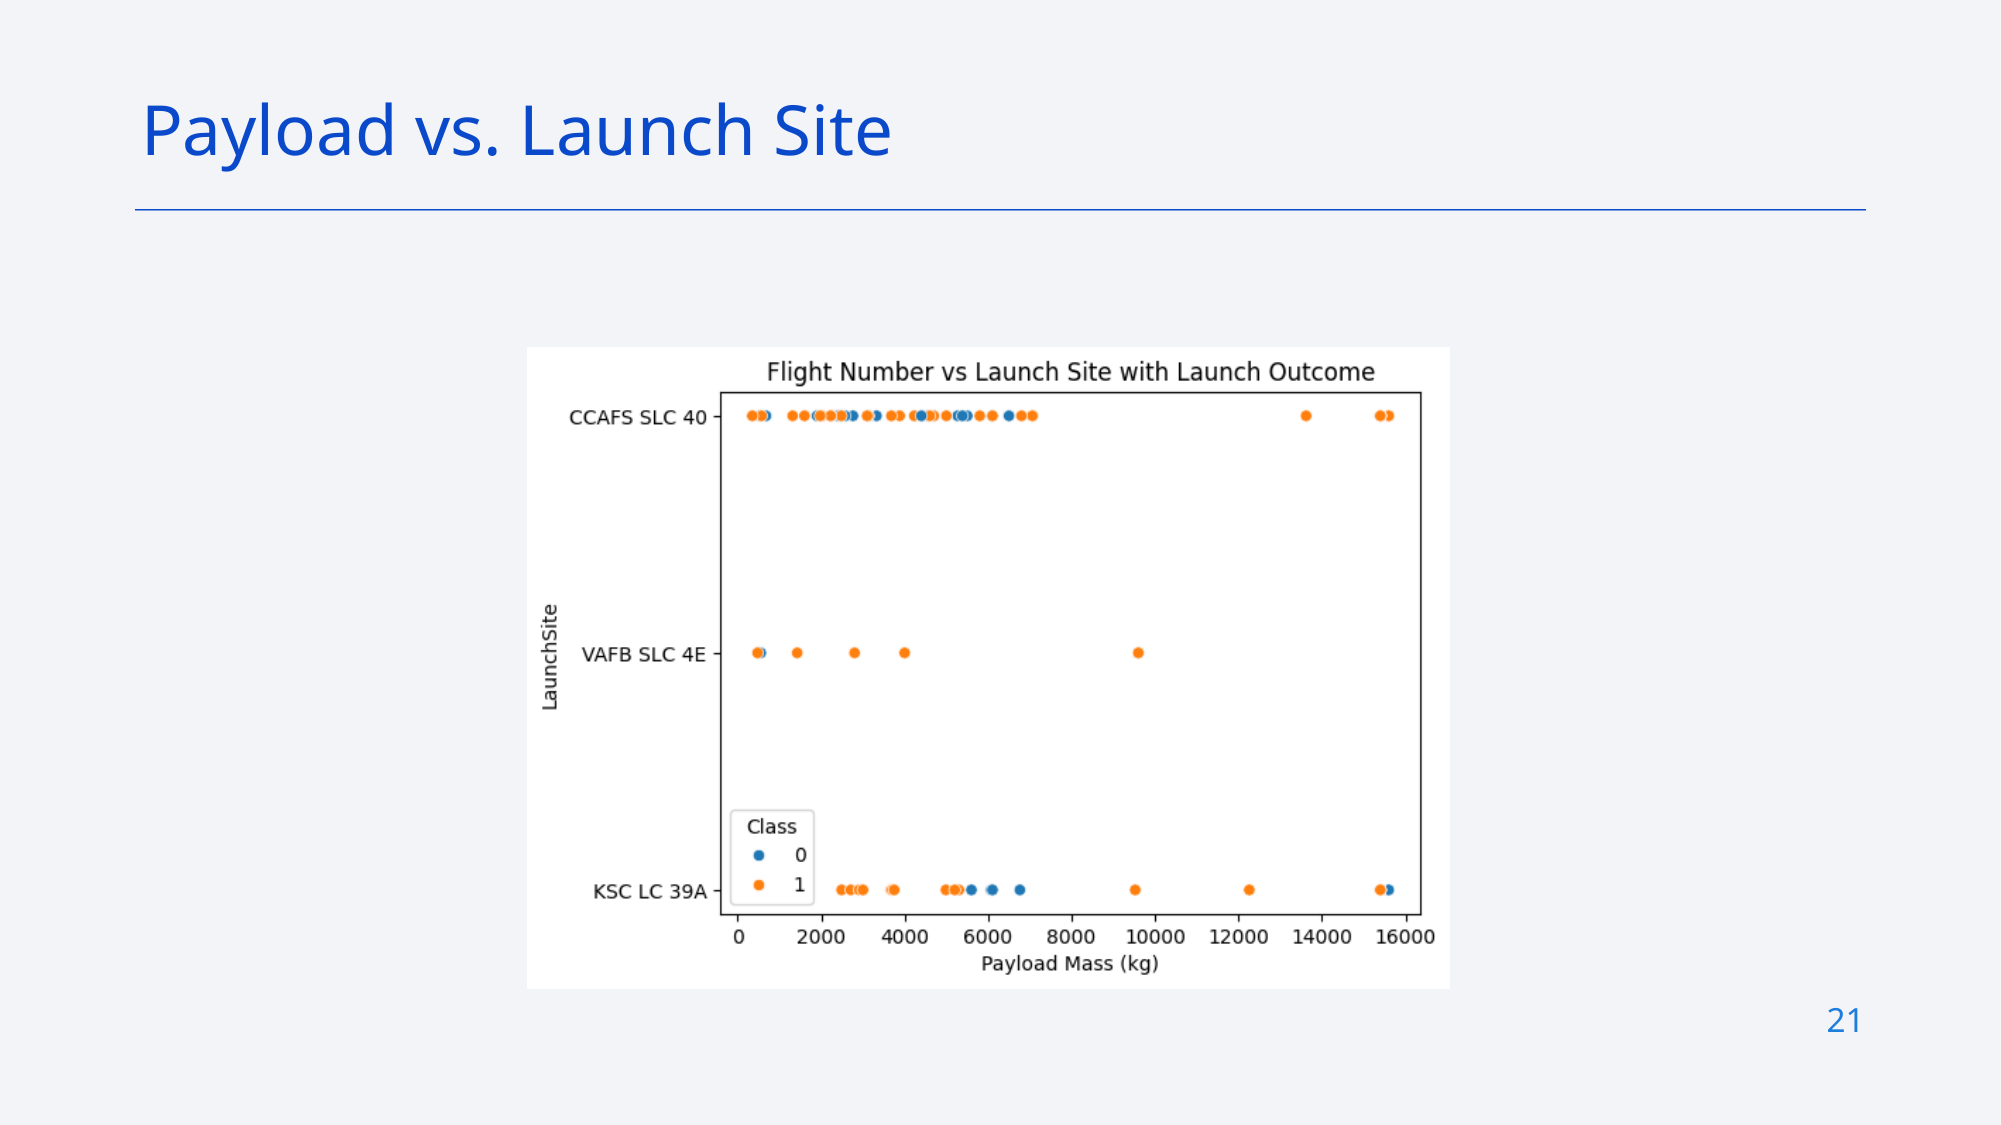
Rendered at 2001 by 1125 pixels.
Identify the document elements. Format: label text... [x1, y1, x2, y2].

text_box Payload vs. Launch Site [126, 88, 1852, 179]
slide_number 21 [1429, 988, 1880, 1055]
picture [0, 0, 2001, 1125]
